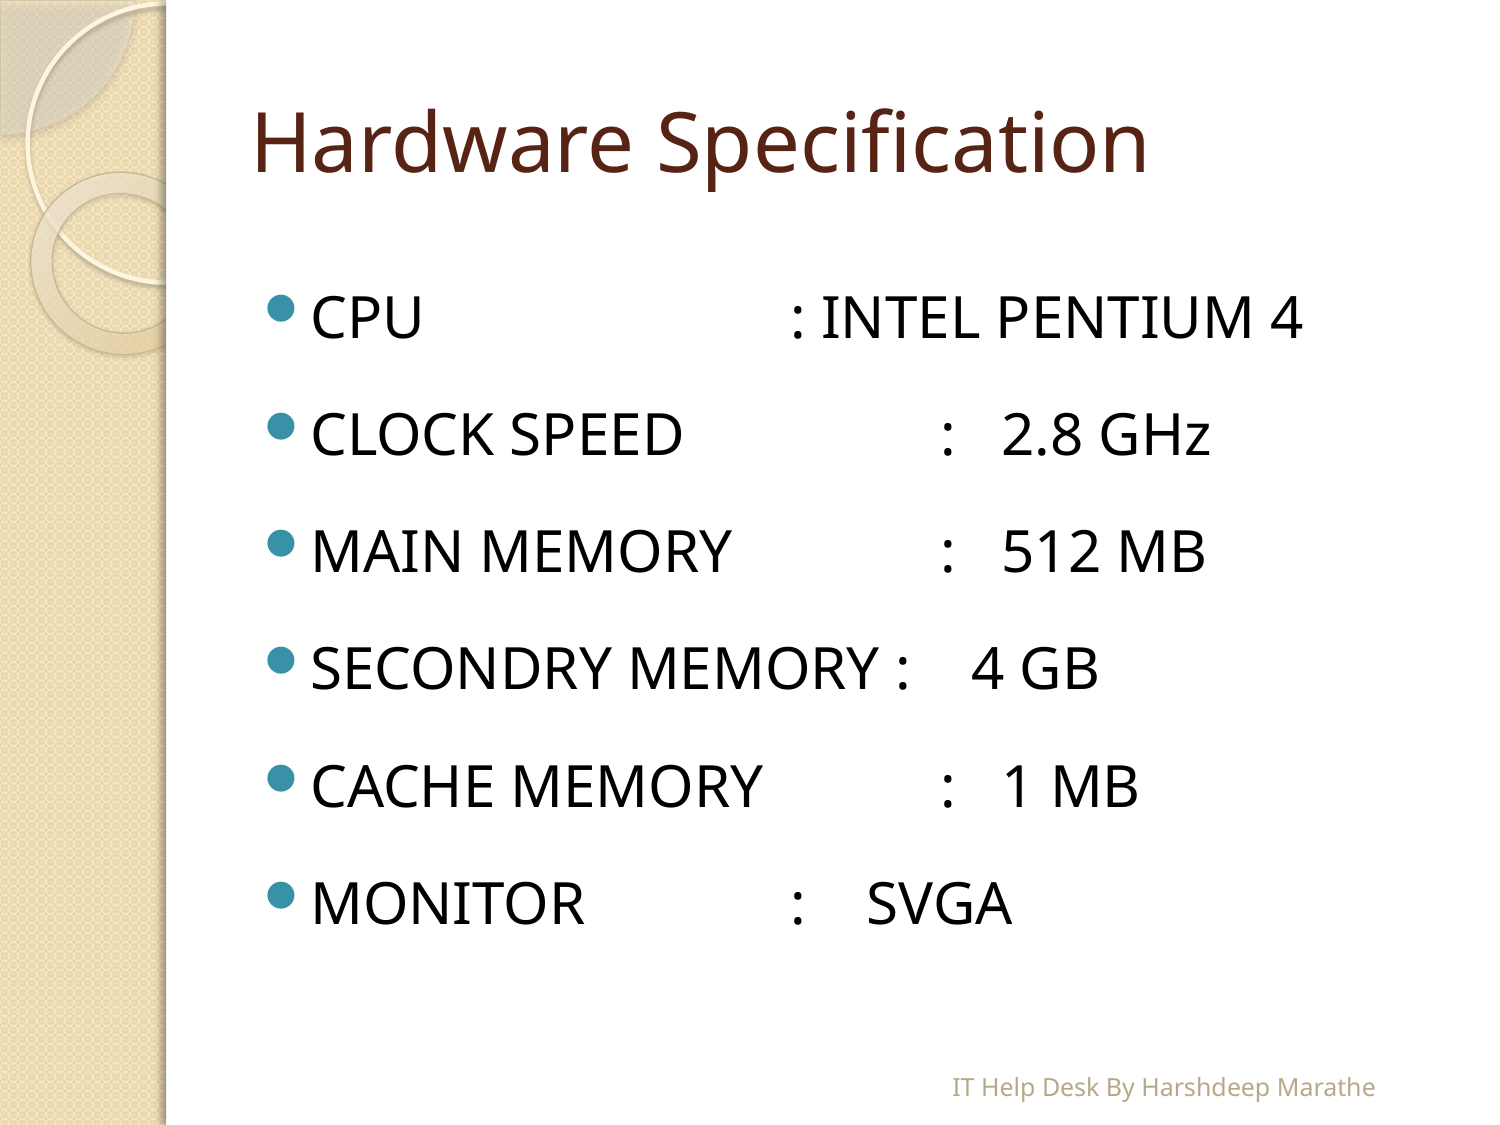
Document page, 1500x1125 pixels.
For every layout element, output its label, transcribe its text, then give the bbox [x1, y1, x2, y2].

title Hardware Specification [235, 45, 1466, 233]
footer IT Help Desk By Harshdeep Marathe [937, 1034, 1413, 1113]
list CPU : INTEL PENTIUM 4 CLOCK SPEED : 2.8 GHz MAIN MEMORY : 512 MB SECONDRY MEMORY : 4 GB CACHE MEMORY : 1 MB MONITOR : SVGA [235, 237, 1466, 1025]
